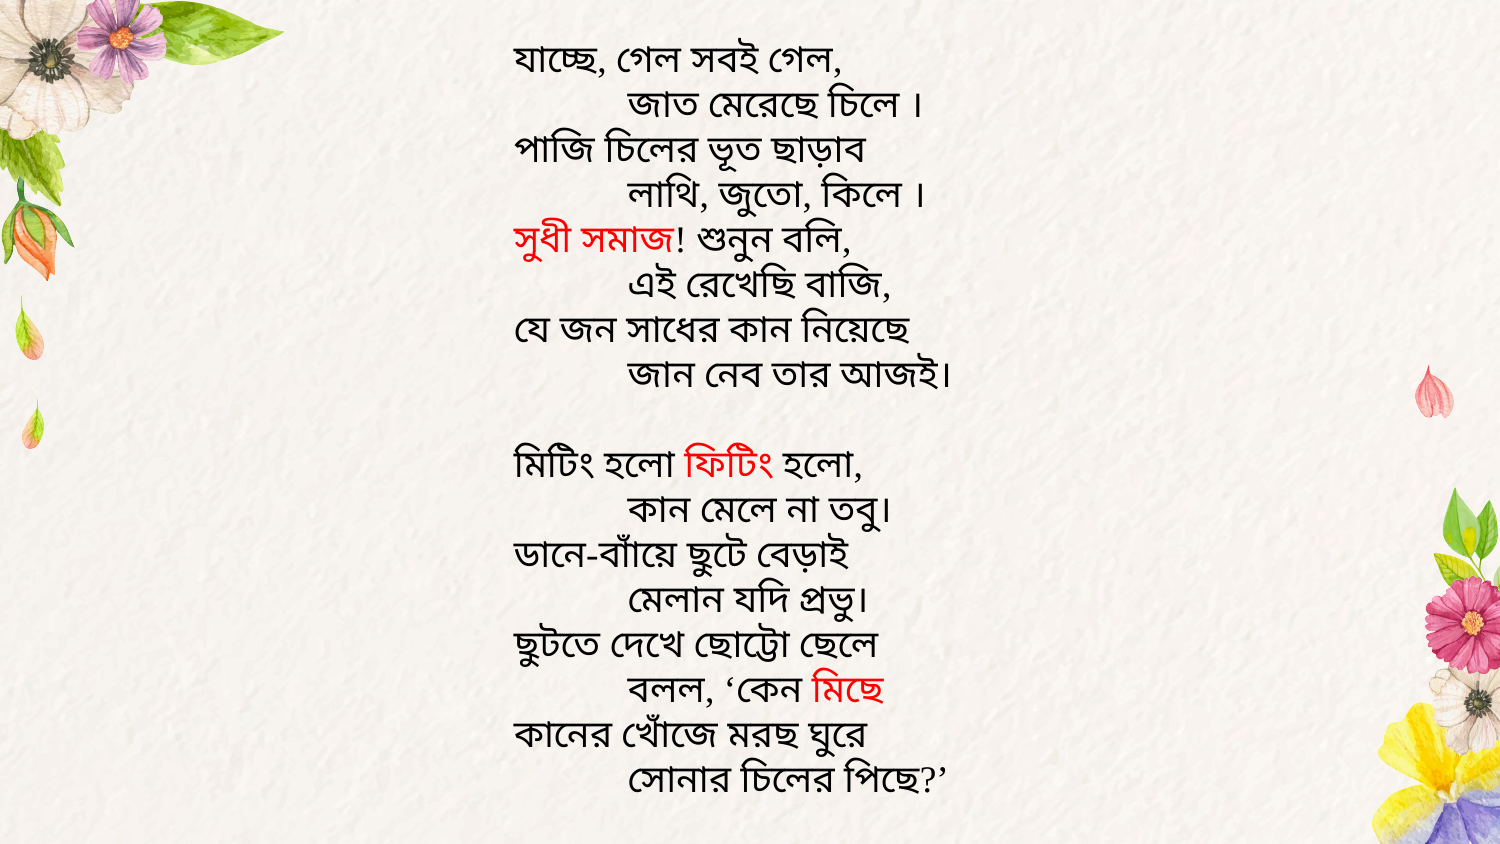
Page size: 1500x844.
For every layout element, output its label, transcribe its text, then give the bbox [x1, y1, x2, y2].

text_box যাচ্ছে, গেল সবই গেল, জাত মেরেছে চিলে । পাজি চিলের ভূত ছাড়াব লাথি, জুতো, কিলে । সুধী সমাজ! শুনুন বলি, এই রেখেছি বাজি, যে জন সাধের কান নিয়েছে জান নেব তার আজই। মিটিং হলো ফিটিং হলো, কান মেলে না তবু। ডানে-বাাঁয়ে ছুটে বেড়াই মেলান যদি প্রভু। ছুটতে দেখে ছোট্টো ছেলে বলল, ‘কেন মিছে কানের খোঁজে মরছ ঘুরে সোনার চিলের পিছে?’ [499, 27, 1001, 808]
picture [0, 0, 1500, 844]
